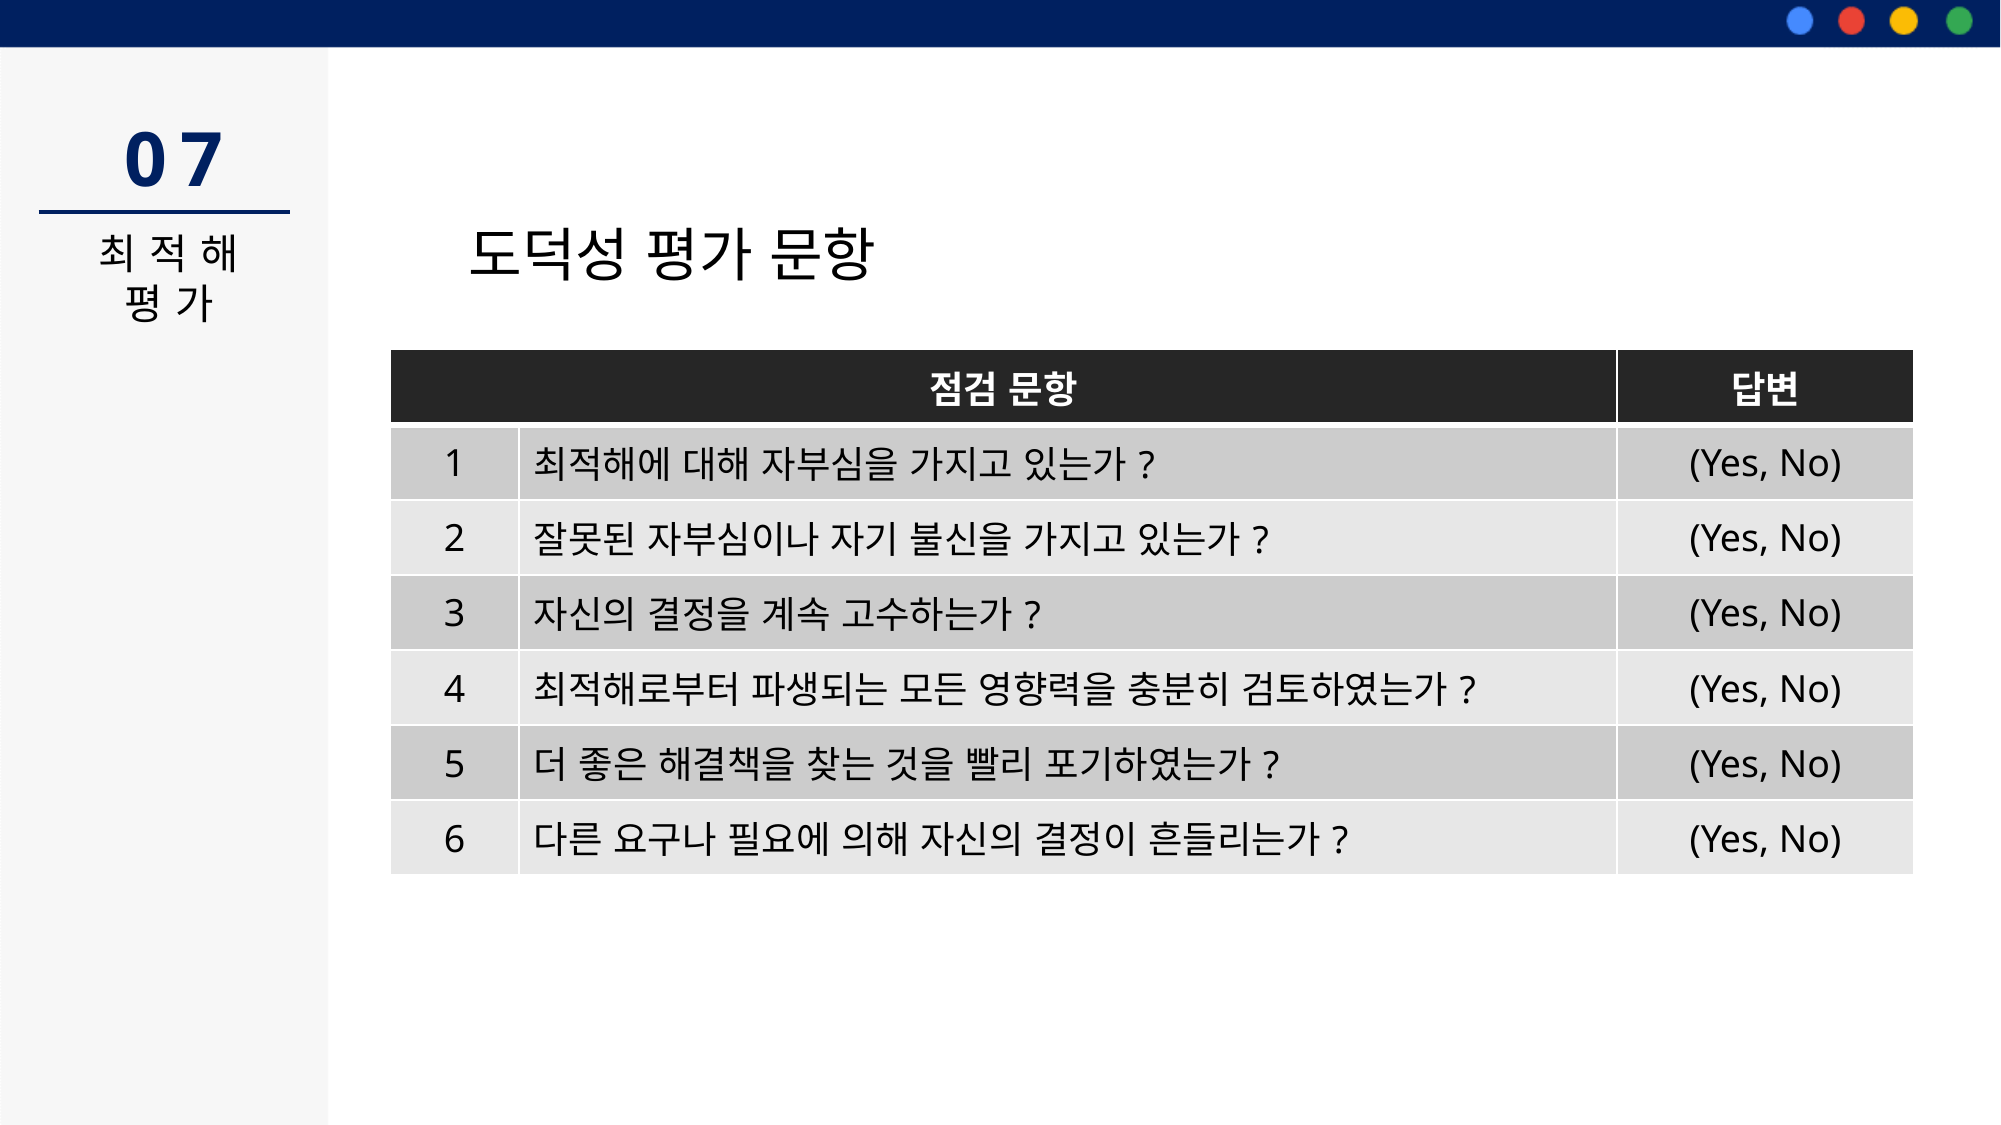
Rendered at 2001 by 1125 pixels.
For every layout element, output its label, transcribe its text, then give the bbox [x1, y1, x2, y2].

table_cell 5 [391, 726, 518, 799]
table_cell 6 [391, 801, 518, 874]
table_header 점검 문항 [391, 350, 1616, 422]
table_cell (Yes, No) [1618, 501, 1913, 574]
table_cell 다른 요구나 필요에 의해 자신의 결정이 흔들리는가? [520, 801, 1616, 874]
table_cell 2 [391, 501, 518, 574]
table_cell (Yes, No) [1618, 651, 1913, 724]
table_cell (Yes, No) [1618, 428, 1913, 499]
table_cell (Yes, No) [1618, 801, 1913, 874]
text_box 07 [110, 104, 239, 209]
table_cell (Yes, No) [1618, 576, 1913, 649]
table_cell 최적해로부터 파생되는 모든 영향력을 충분히 검토하였는가? [520, 651, 1616, 724]
picture [0, 0, 2001, 1125]
table_cell (Yes, No) [1618, 726, 1913, 799]
table_cell 4 [391, 651, 518, 724]
table_header 답변 [1618, 350, 1913, 422]
text_box 도덕성 평가 문항 [454, 210, 891, 296]
text_box 최적해 평가 [83, 220, 254, 336]
table_cell 더 좋은 해결책을 찾는 것을 빨리 포기하였는가? [520, 726, 1616, 799]
table_cell 자신의 결정을 계속 고수하는가? [520, 576, 1616, 649]
table_cell 3 [391, 576, 518, 649]
table_cell 1 [391, 428, 518, 499]
table_cell 최적해에 대해 자부심을 가지고 있는가? [520, 428, 1616, 499]
table_cell 잘못된 자부심이나 자기 불신을 가지고 있는가? [520, 501, 1616, 574]
